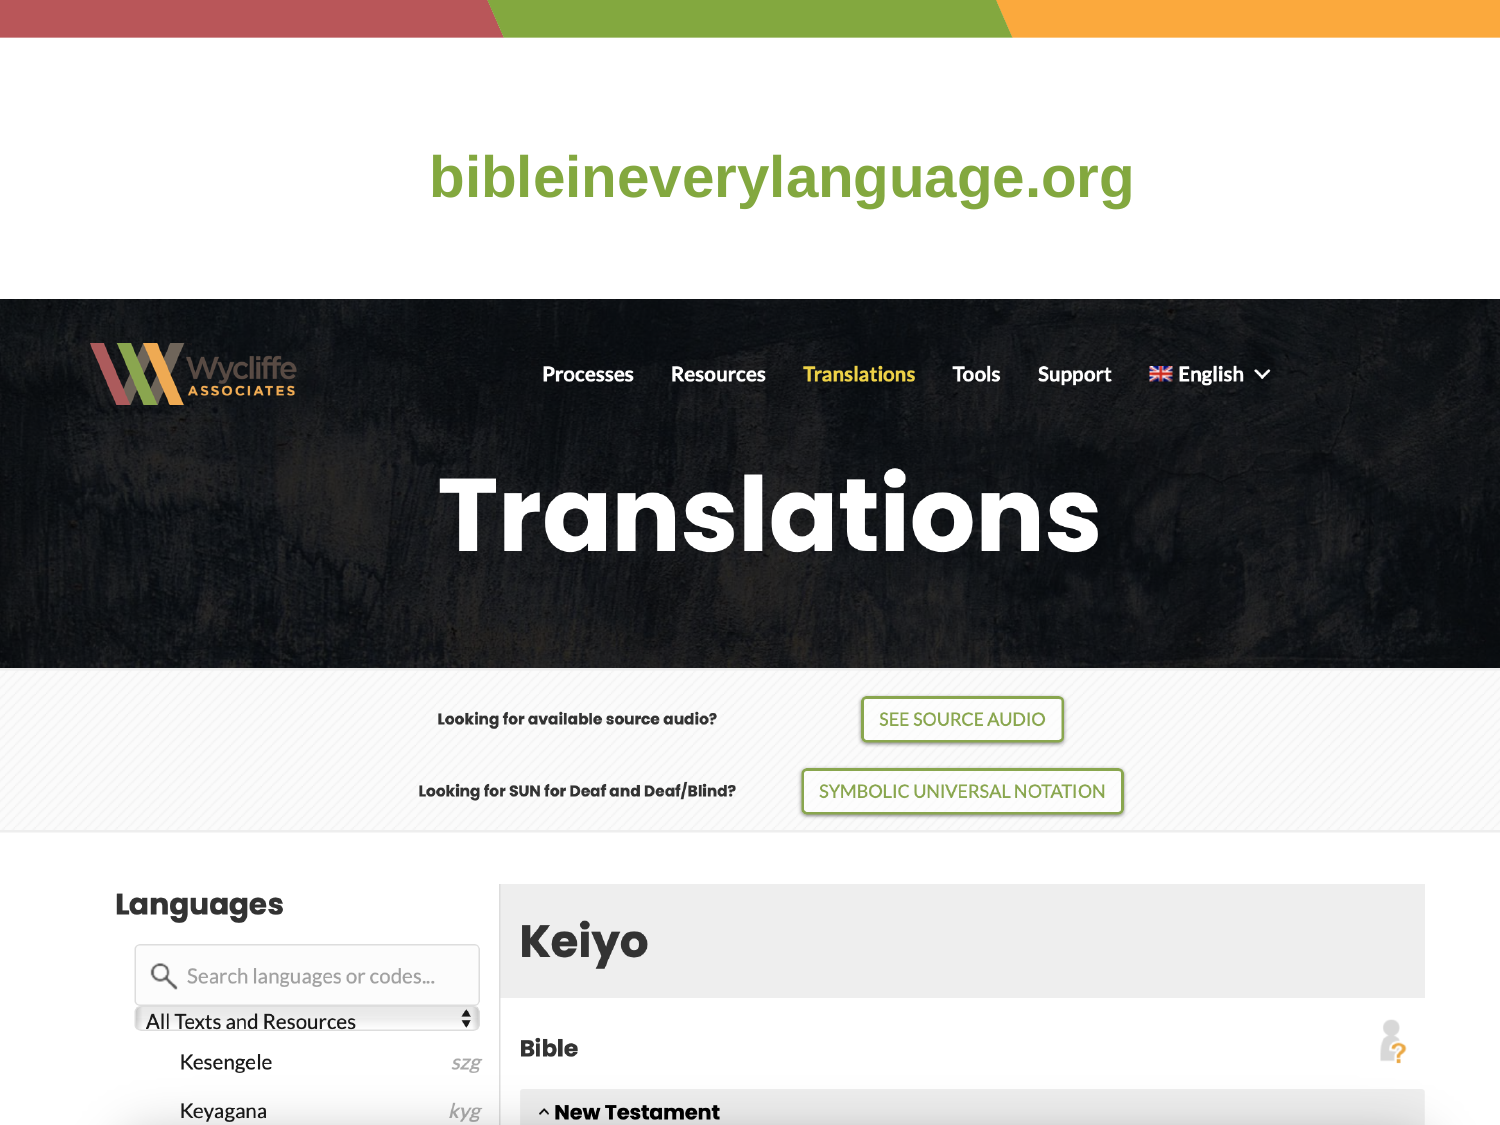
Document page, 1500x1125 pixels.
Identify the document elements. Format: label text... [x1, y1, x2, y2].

text_box bibleineverylanguage.org [256, 131, 1309, 217]
picture [0, 299, 1500, 1125]
